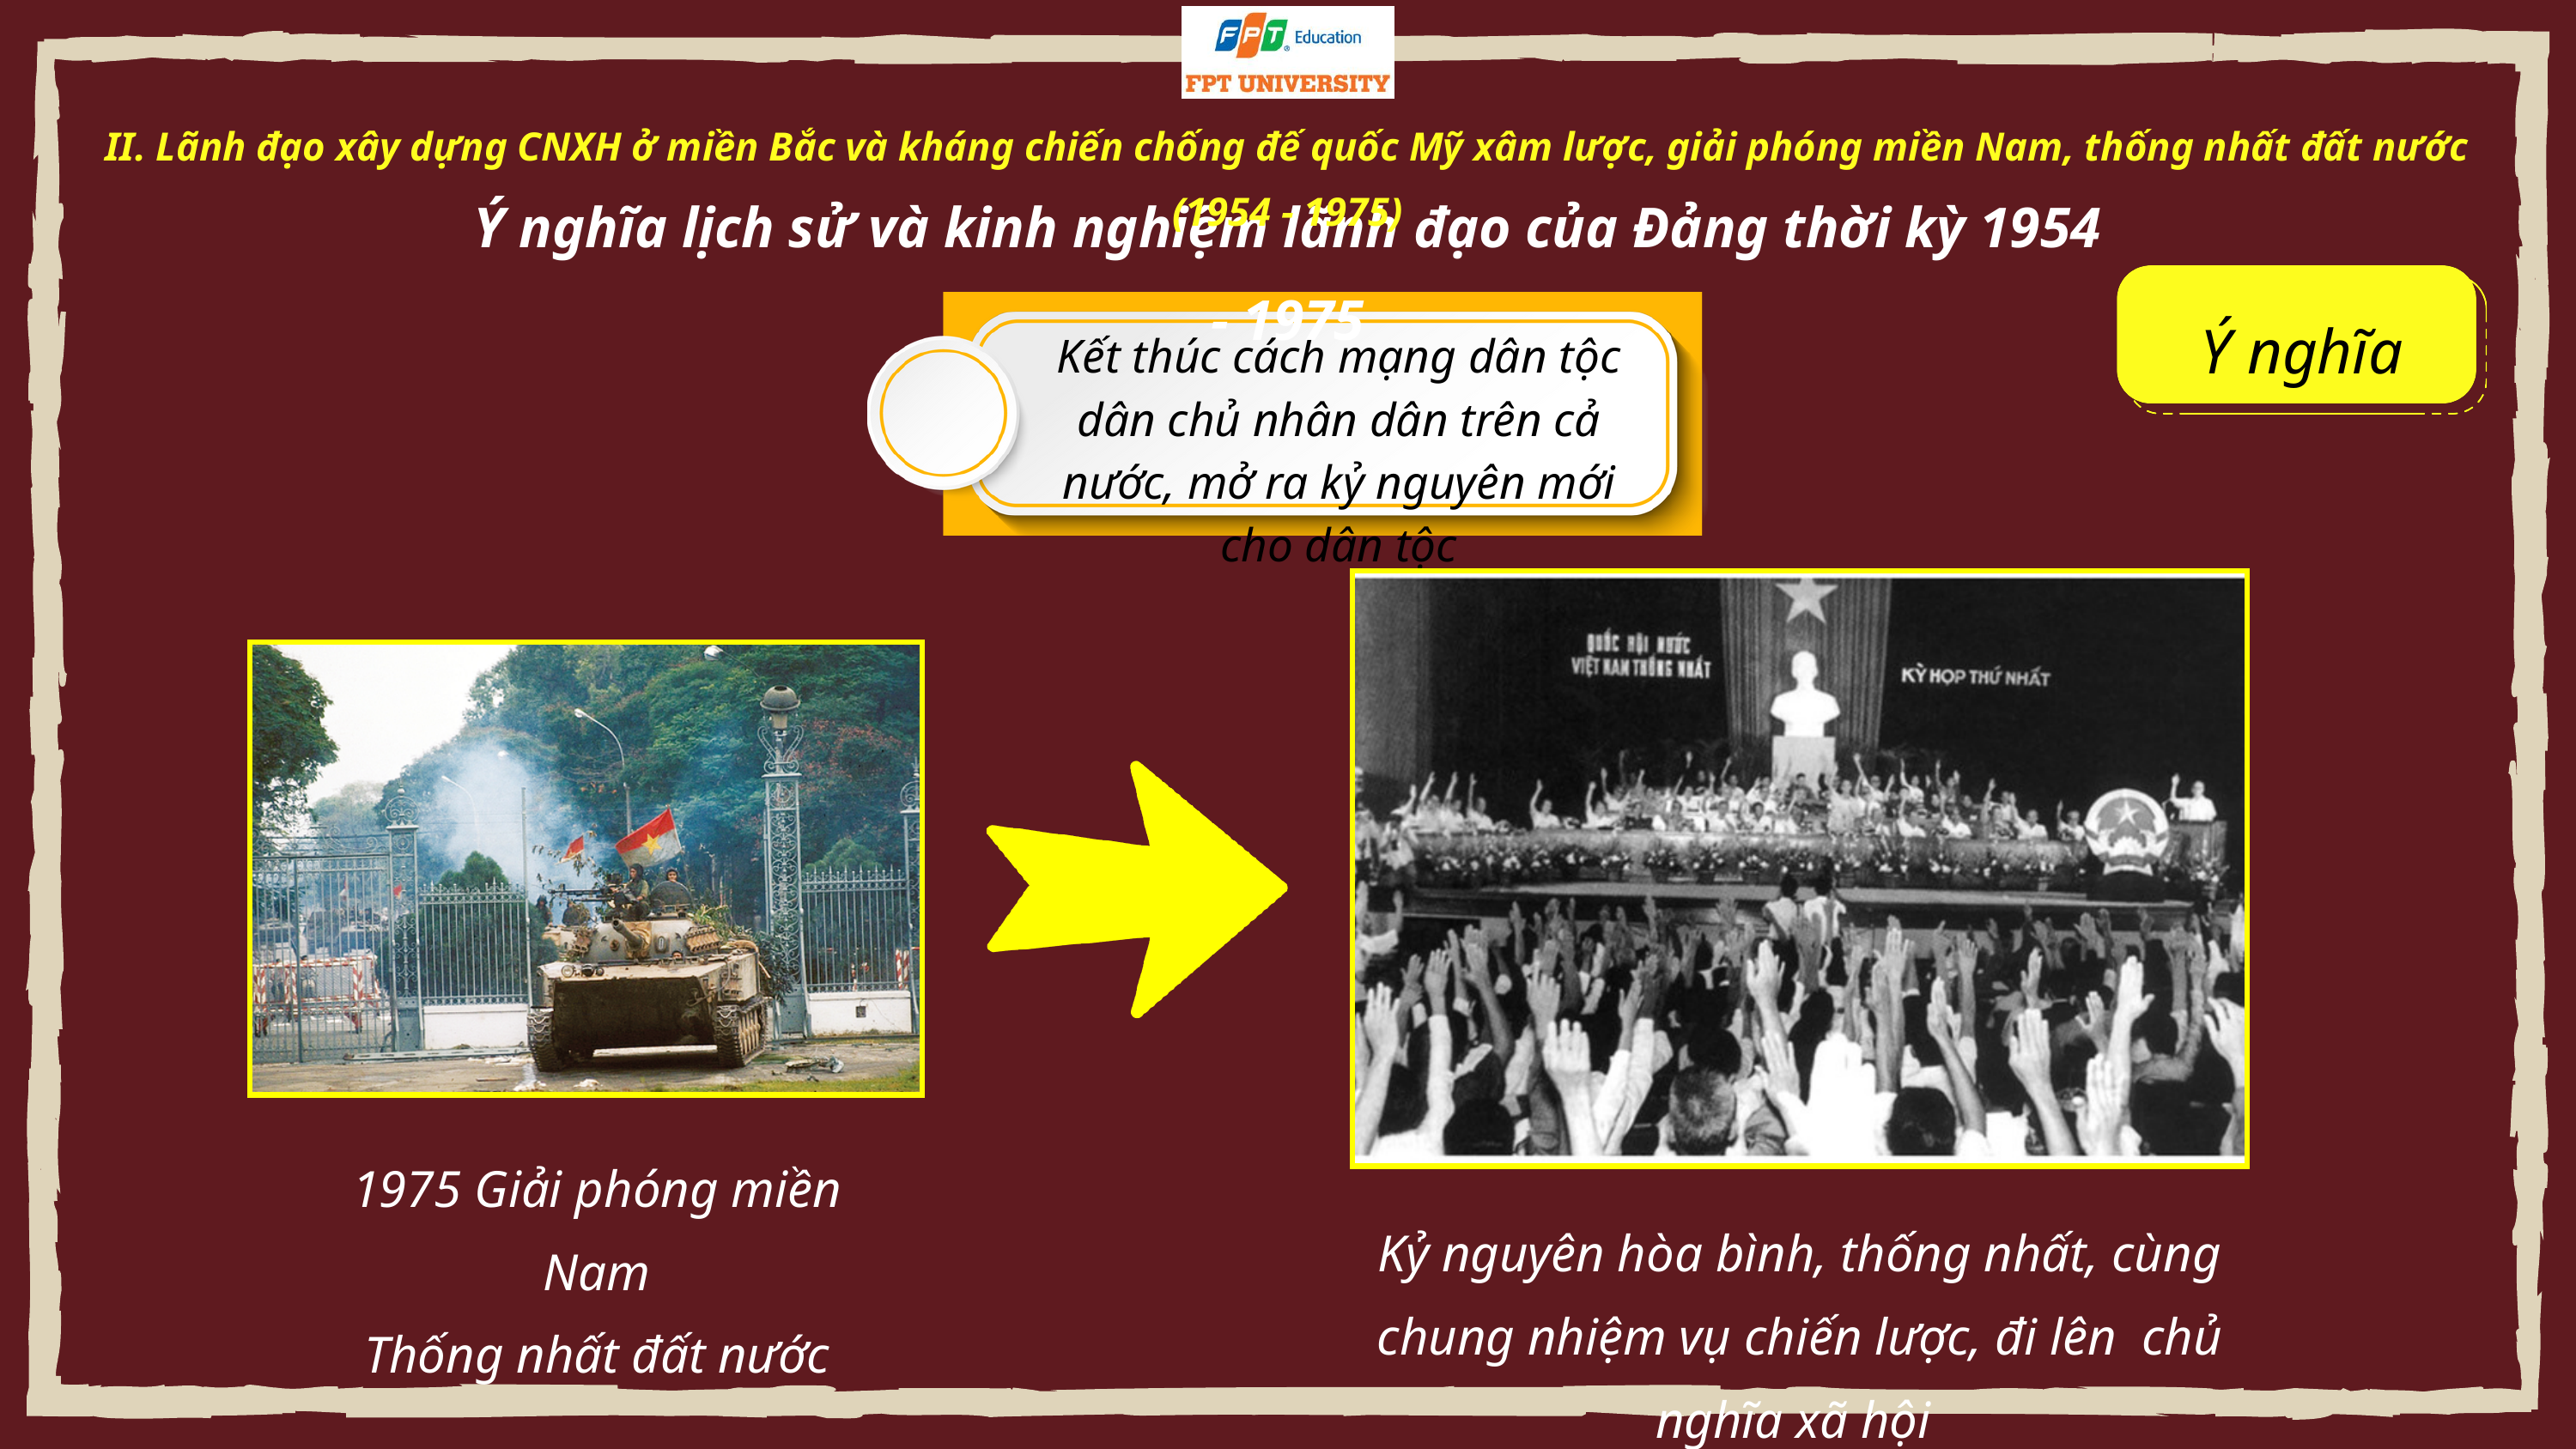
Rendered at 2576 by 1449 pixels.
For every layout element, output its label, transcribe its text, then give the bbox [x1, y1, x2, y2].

text_box [1394, 28, 2550, 1420]
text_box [866, 292, 1709, 537]
text_box [986, 759, 1288, 1019]
text_box II. Lãnh đạo xây dựng CNXH ở miền Bắc và kháng chiến chống đế quốc Mỹ xâm lược, giải phóng miền Nam, thống nhất đất nước (1954 - 1975) [88, 103, 2487, 234]
text_box 1975 Giải phóng miền Nam Thống nhất đất nước [326, 1134, 868, 1384]
text_box [250, 641, 923, 1095]
text_box Ý nghĩa lịch sử và kinh nghiệm lãnh đạo của Đảng thời kỳ 1954 - 1975 [459, 234, 2117, 352]
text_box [2080, 264, 2524, 415]
text_box Kỷ nguyên hòa bình, thống nhất, cùng chung nhiệm vụ chiến lược, đi lên chủ nghĩa xã hội [1352, 1198, 2247, 1449]
text_box [26, 31, 1352, 1419]
text_box [1352, 570, 2248, 1167]
text_box [1182, 6, 1394, 99]
